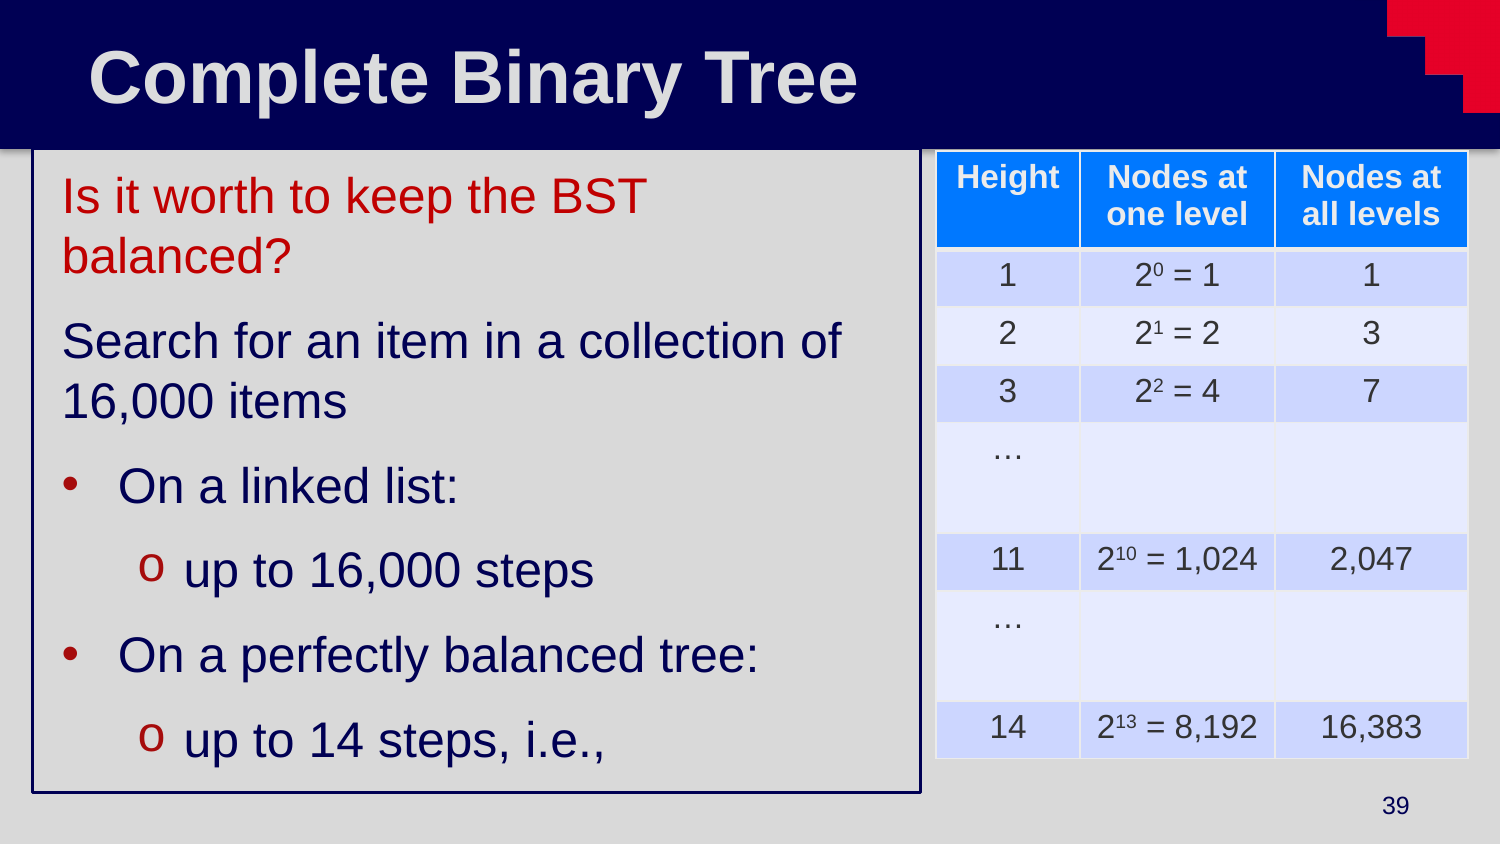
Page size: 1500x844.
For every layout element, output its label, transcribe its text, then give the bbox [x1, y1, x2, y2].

table_cell 14 [937, 702, 1079, 758]
slide_number 39 [1074, 782, 1425, 827]
table_cell … [937, 592, 1079, 700]
table_cell 2,047 [1276, 534, 1467, 590]
table_cell 21 = 2 [1081, 308, 1274, 364]
table_cell [1081, 592, 1274, 700]
table_header Height [937, 152, 1079, 247]
table_header Nodes at one level [1081, 152, 1274, 247]
title Complete Binary Tree [0, 0, 1356, 150]
table_cell 16,383 [1276, 702, 1467, 758]
table_cell 1 [1276, 252, 1467, 306]
table_cell 20 = 1 [1081, 252, 1274, 306]
table_header Nodes at all levels [1276, 152, 1467, 247]
table_cell 213 = 8,192 [1081, 702, 1274, 758]
table_cell 2 [937, 308, 1079, 364]
table_cell [1276, 423, 1467, 532]
table_cell [1276, 592, 1467, 700]
picture [1387, 0, 1500, 113]
table_cell [1081, 423, 1274, 532]
table_cell 210 = 1,024 [1081, 534, 1274, 590]
table_cell 22 = 4 [1081, 366, 1274, 422]
table_cell 3 [1276, 308, 1467, 364]
table_cell 1 [937, 252, 1079, 306]
table_cell 11 [937, 534, 1079, 590]
table_cell 7 [1276, 366, 1467, 422]
table_cell … [937, 423, 1079, 532]
table_cell 3 [937, 366, 1079, 422]
